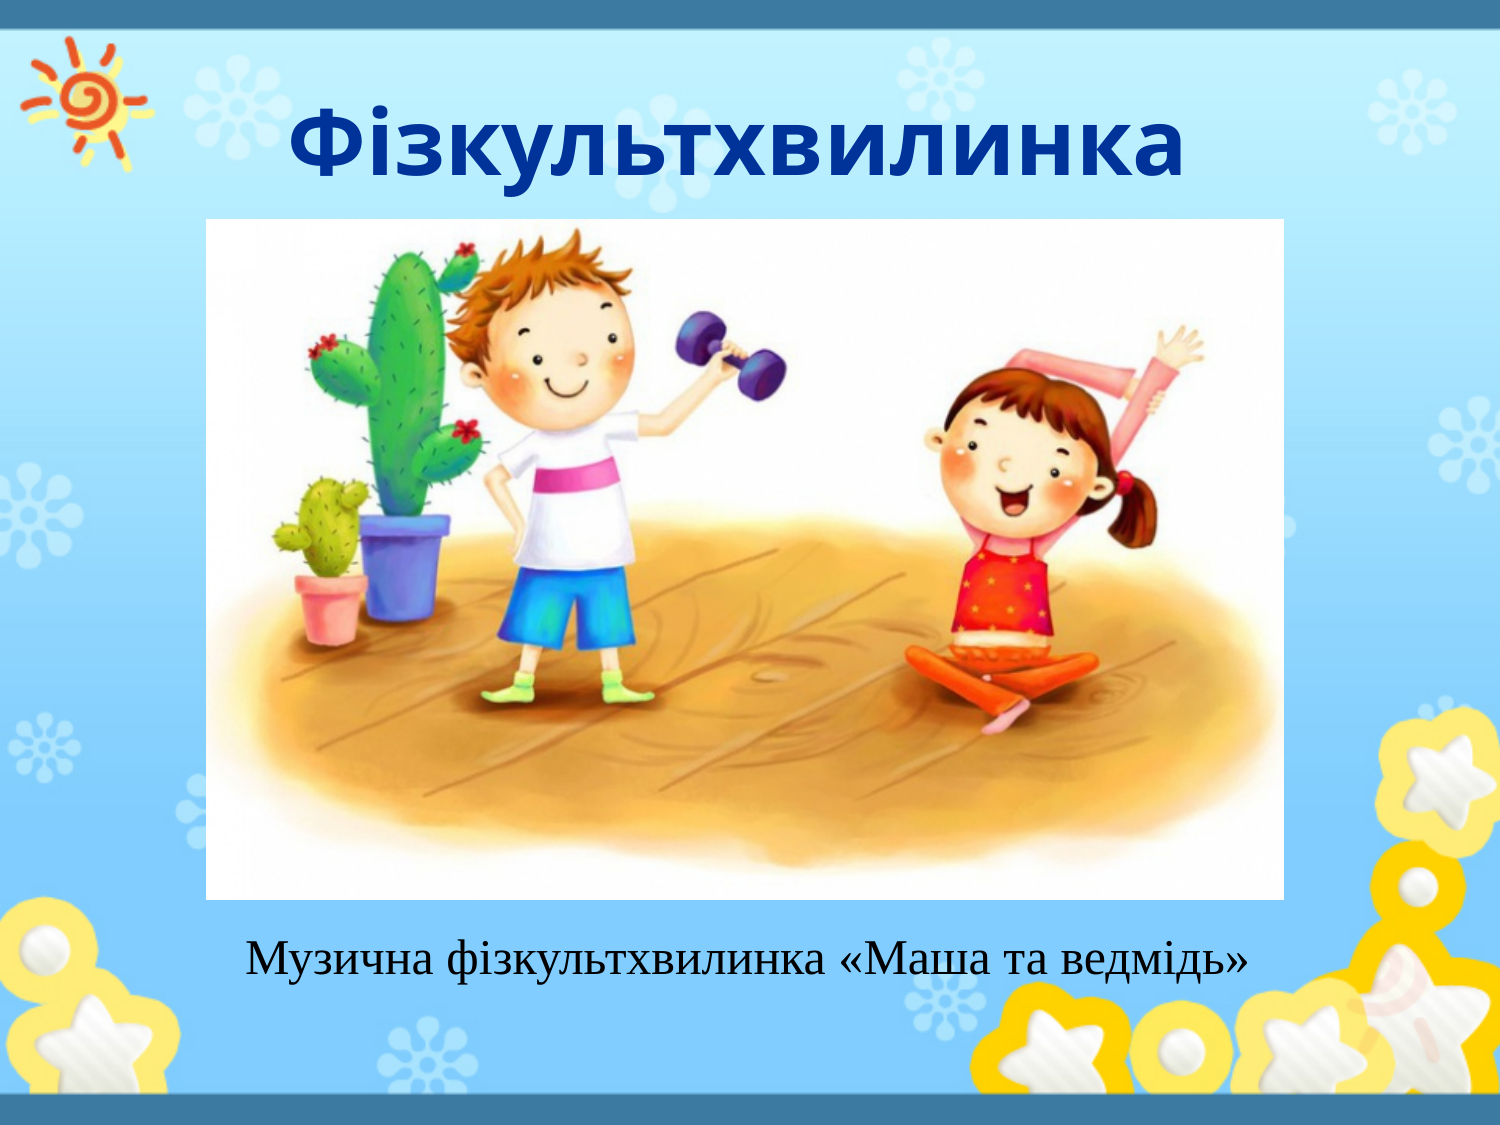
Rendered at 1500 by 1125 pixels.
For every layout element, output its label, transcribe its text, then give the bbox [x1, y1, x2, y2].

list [206, 219, 1284, 900]
text_box Музична фізкультхвилинка «Маша та ведмідь» [230, 917, 1270, 992]
picture [0, 0, 1500, 1125]
title Фізкультхвилинка [75, 45, 1425, 233]
